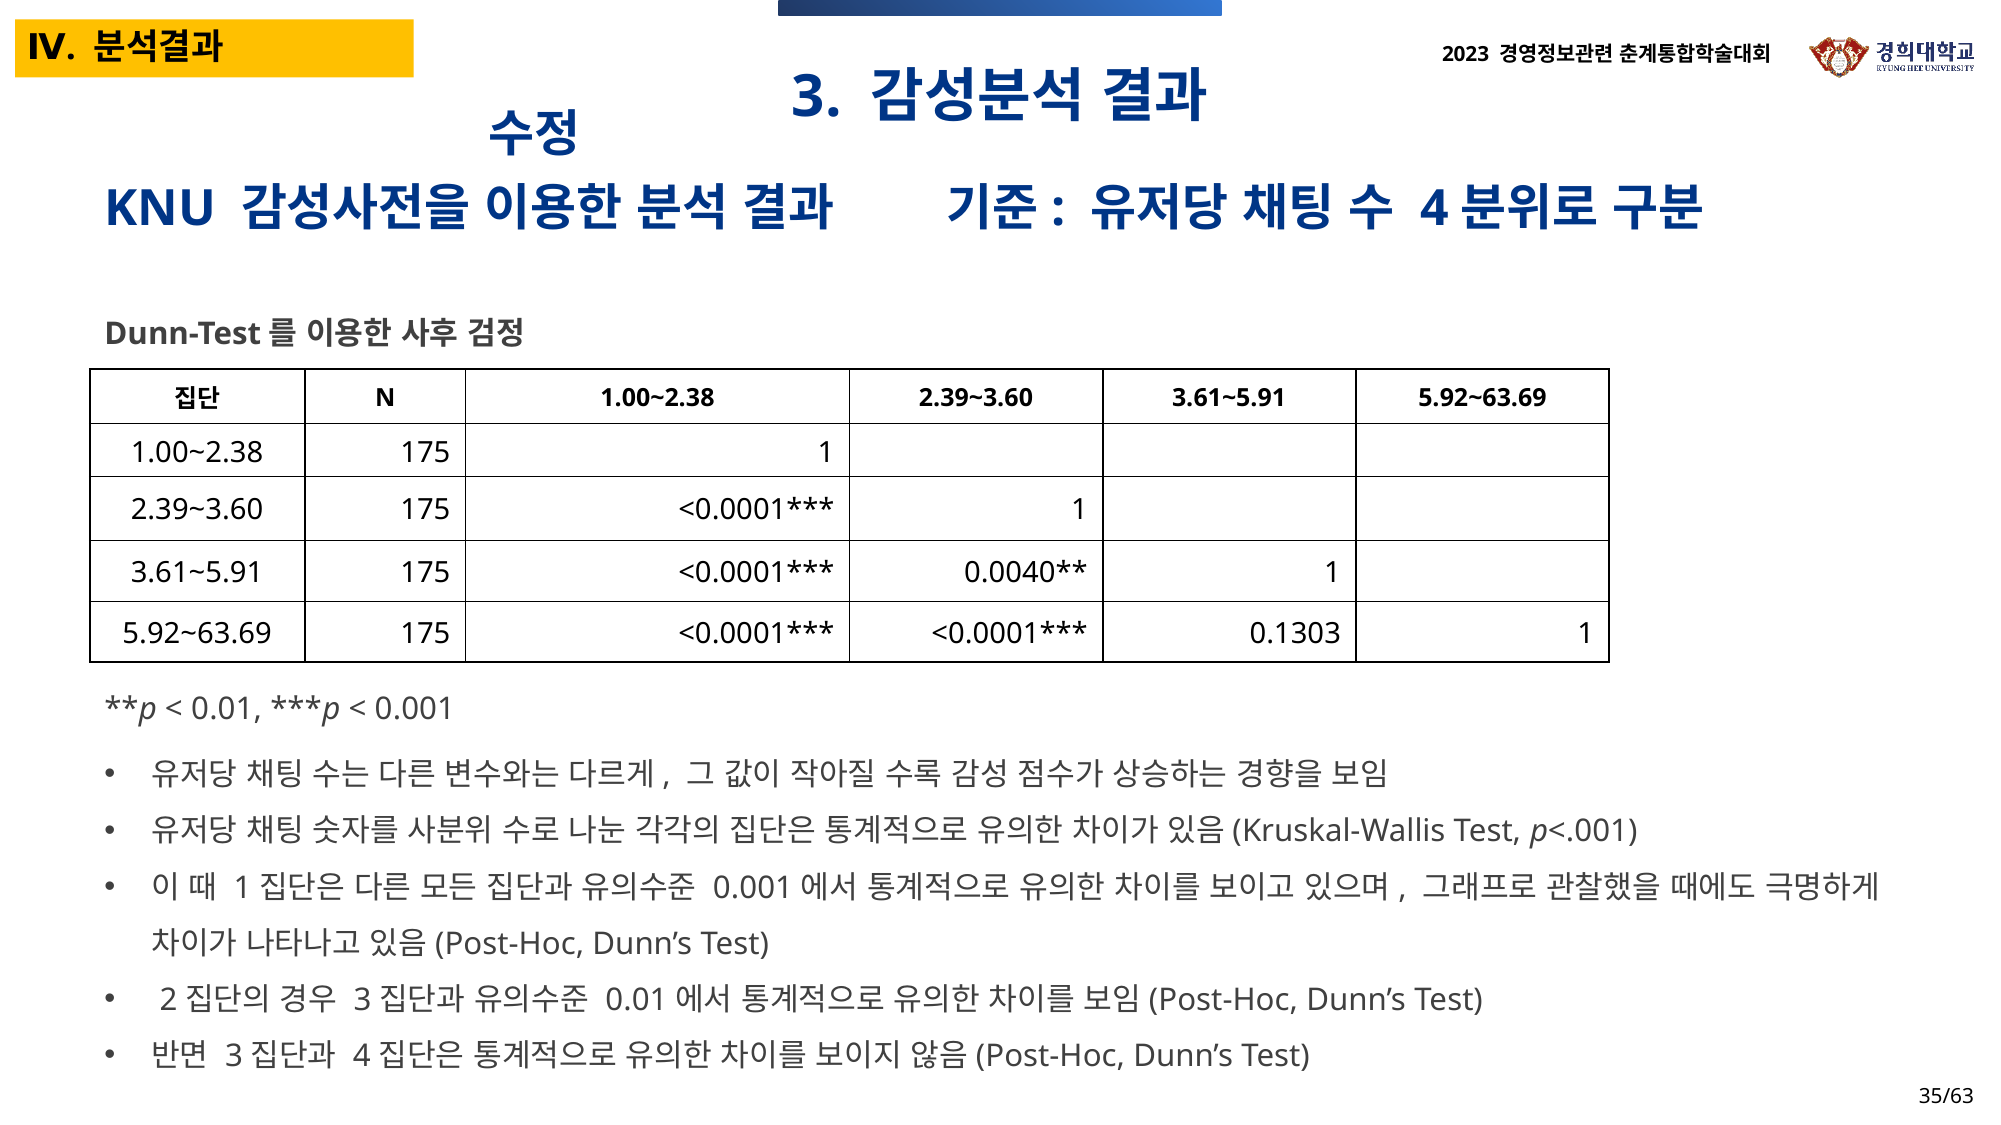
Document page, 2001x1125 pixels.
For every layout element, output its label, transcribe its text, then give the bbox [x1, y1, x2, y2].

slide_number 35/63 [1959, 1058, 1989, 1119]
table_cell 175 [306, 541, 465, 601]
text_box [15, 19, 414, 78]
table_cell [1357, 477, 1608, 540]
table_header 3.61~5.91 [1104, 370, 1355, 423]
table_cell 1 [1104, 541, 1355, 601]
table_cell 1 [466, 424, 849, 476]
table_cell [1357, 424, 1608, 476]
table_cell 175 [306, 602, 465, 661]
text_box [1407, 33, 1974, 78]
table_header 5.92~63.69 [1357, 370, 1608, 423]
text_box **p < 0.01, ***p < 0.001 [89, 662, 1610, 734]
table_header N [306, 370, 465, 423]
text_box 수정 [473, 93, 684, 167]
table_cell 2.39~3.60 [91, 477, 304, 540]
table_cell <0.0001*** [466, 602, 849, 661]
table_cell [1104, 424, 1355, 476]
table_cell <0.0001*** [466, 541, 849, 601]
text_box Dunn-Test를 이용한 사후 검정 [89, 287, 1610, 358]
table_cell 1 [1357, 602, 1608, 661]
table_cell <0.0001*** [466, 477, 849, 540]
table_cell [1104, 477, 1355, 540]
table_cell 175 [306, 424, 465, 476]
table_header 1.00~2.38 [466, 370, 849, 423]
table_cell [1357, 541, 1608, 601]
table_header 집단 [91, 370, 304, 423]
text_box [777, 0, 1223, 17]
table_cell 0.1303 [1104, 602, 1355, 661]
text_box 유저당 채팅 수는 다른 변수와는 다르게, 그 값이 작아질 수록 감성 점수가 상승하는 경향을 보임 유저당 채팅 숫자를 사분위 수로 나눈 각각의 집단은 통계적으로 유의한 차이가 있음(Kruskal-Wallis Test, p<.001) 이 때 1집단은 다른 모든 집단과 유의수준 0.001에서 통계적으로 유의한 차이를 보이고 있으며, 그래프로 관찰했을 때에도 극명하게 차이가 나타나고 있음(Post-Hoc, Dunn’s Test) 2집단의 경우 3집단과 유의수준 0.01에서 통계적으로 유의한 차이를 보임(Post-Hoc, Dunn’s Test) 반면 3집단과 4집단은 통계적으로 유의한 차이를 보이지 않음(Post-Hoc, Dunn’s Test) [89, 728, 1959, 1125]
table_cell 1.00~2.38 [91, 424, 304, 476]
table_cell [850, 424, 1102, 476]
table_cell 0.0040** [850, 541, 1102, 601]
table_cell <0.0001*** [850, 602, 1102, 661]
text_box 3. 감성분석 결과 [540, 50, 1459, 136]
table_cell 5.92~63.69 [91, 602, 304, 661]
text_box KNU 감성사전을 이용한 분석 결과 기준: 유저당 채팅 수 4분위로 구분 [89, 167, 1989, 243]
table_cell 175 [306, 477, 465, 540]
text_box Ⅳ. 분석결과 [12, 16, 306, 74]
table_header 2.39~3.60 [850, 370, 1102, 423]
table_cell 3.61~5.91 [91, 541, 304, 601]
table_cell 1 [850, 477, 1102, 540]
